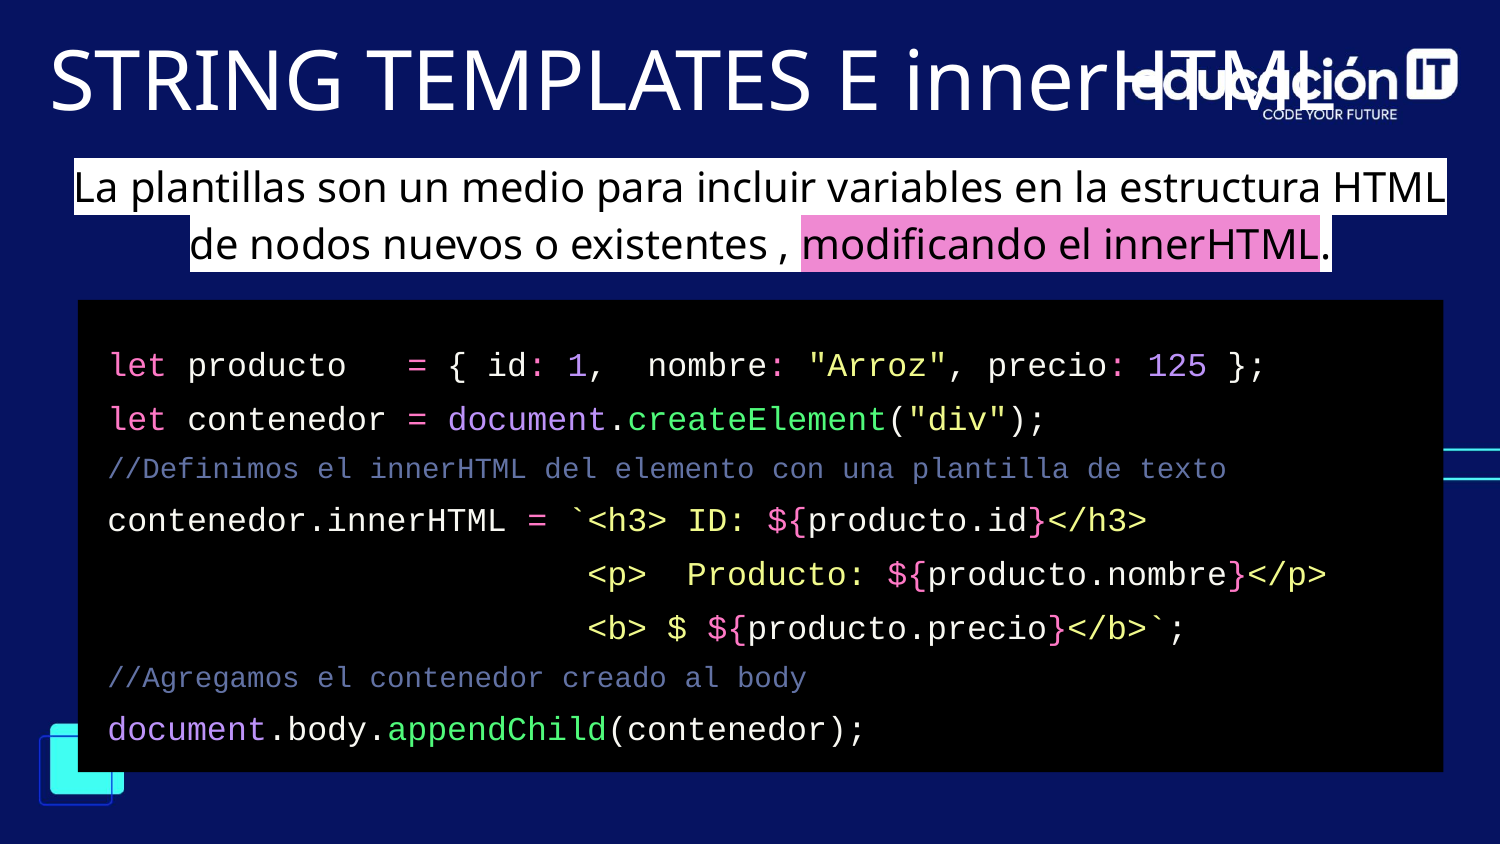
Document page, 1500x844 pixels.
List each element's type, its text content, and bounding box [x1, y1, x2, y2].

picture [0, 0, 1500, 844]
text_box let producto = { id: 1, nombre: "Arroz", precio: 125 }; let contenedor = document.createElement("div"); //Definimos el innerHTML del elemento con una plantilla de texto contenedor.innerHTML = `<h3> ID: ${producto.id}</h3> <p> Producto: ${producto.nombre}</p> <b> $ ${producto.precio}</b>`; //Agregamos el contenedor creado al body document.body.appendChild(contenedor); [77, 299, 1444, 773]
text_box STRING TEMPLATES E innerHTML [34, 12, 1372, 175]
text_box La plantillas son un medio para incluir variables en la estructura HTML de nodos nuevos o existentes , modificando el innerHTML. [55, 138, 1466, 259]
